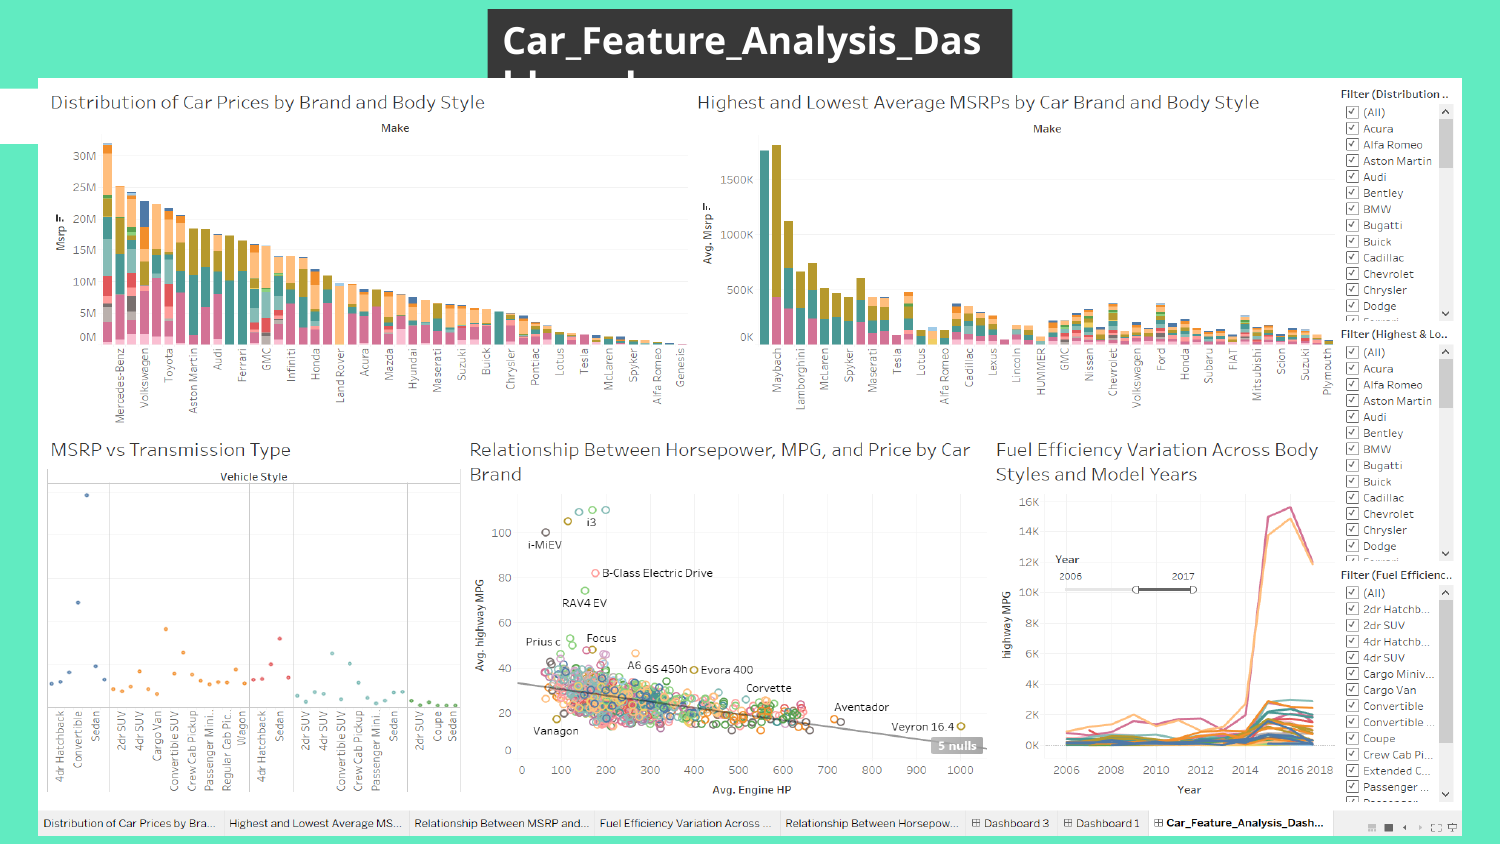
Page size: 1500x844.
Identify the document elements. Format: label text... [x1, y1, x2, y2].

picture [38, 77, 1462, 836]
text_box Car_Feature_Analysis_Dashboard [487, 9, 1013, 76]
